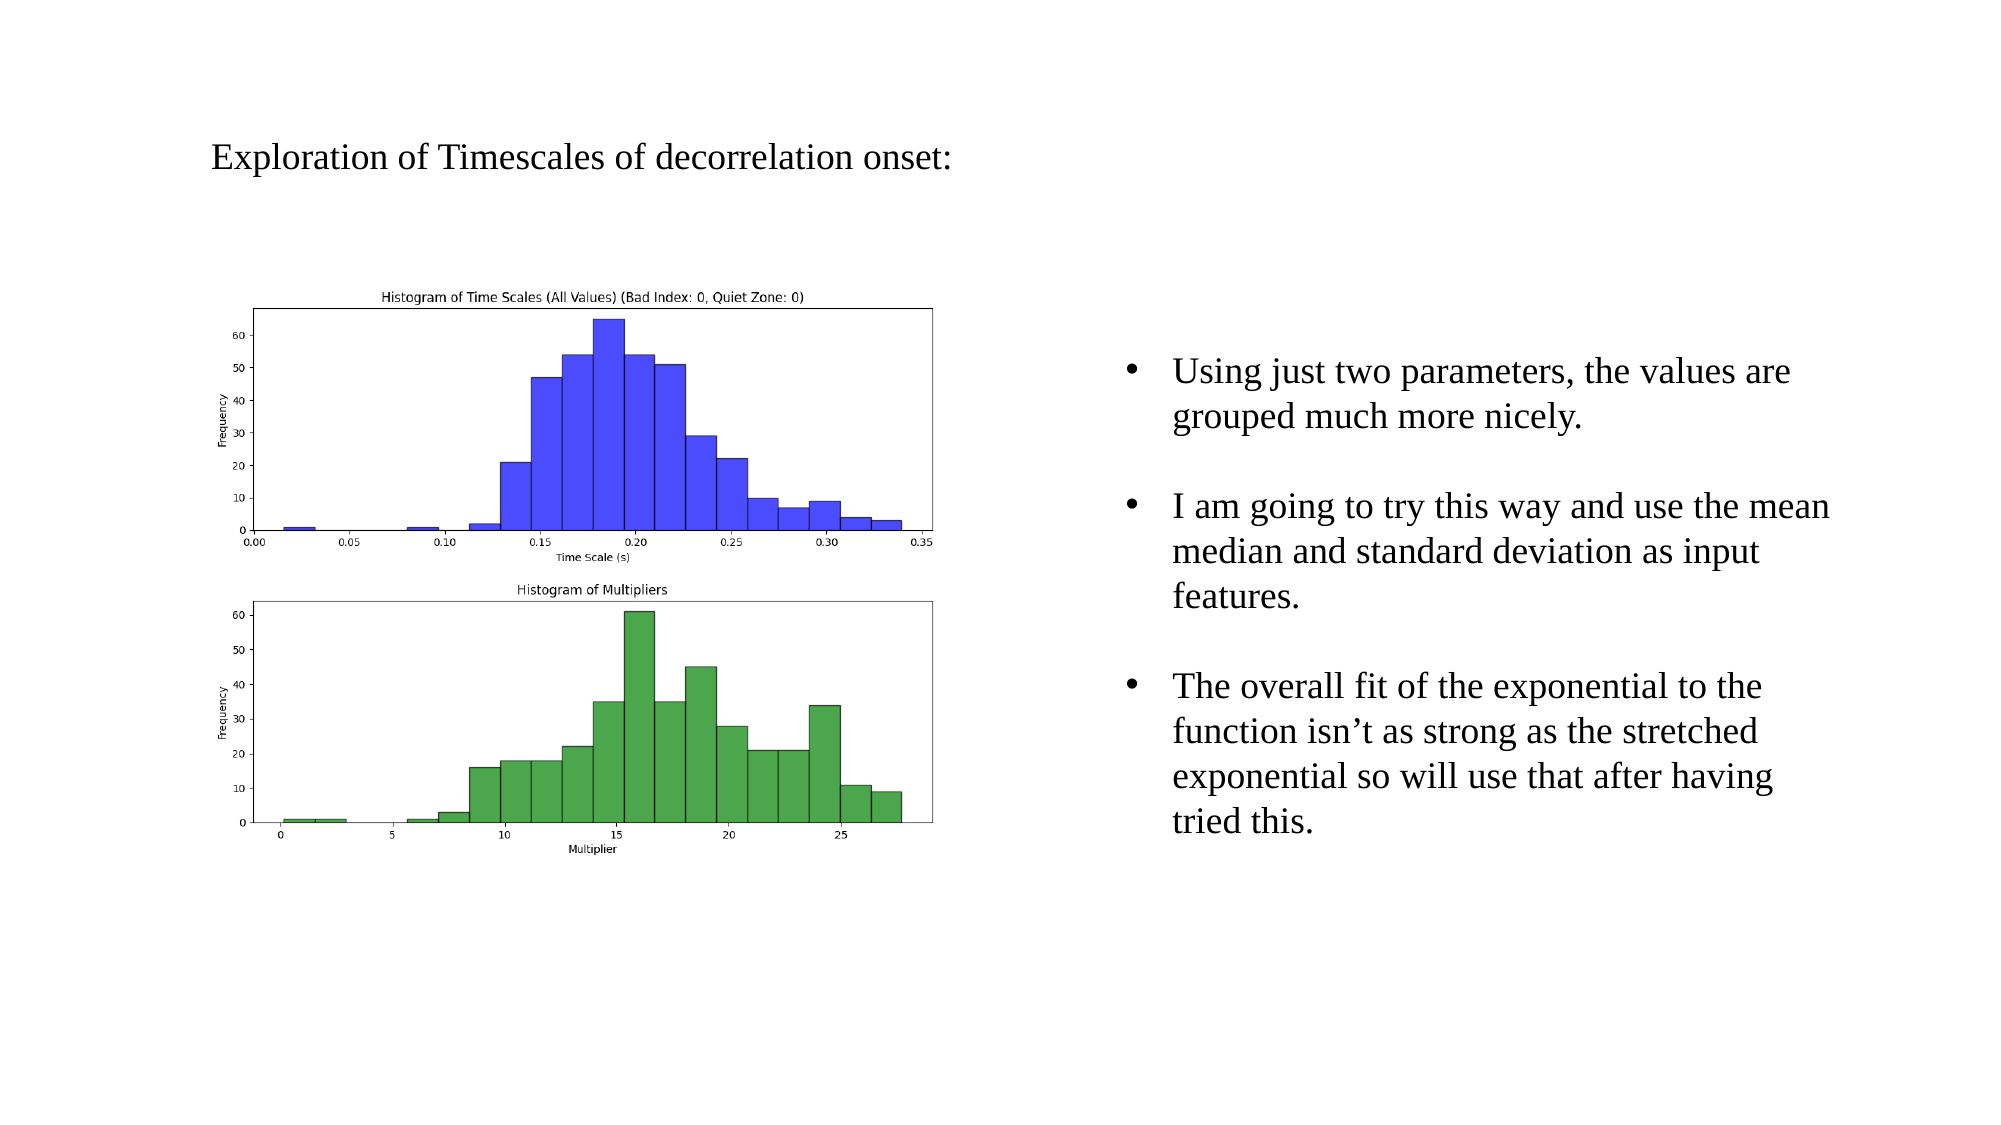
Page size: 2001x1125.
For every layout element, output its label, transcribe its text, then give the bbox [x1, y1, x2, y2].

text_box Using just two parameters, the values are grouped much more nicely. I am going to try this way and use the mean median and standard deviation as input features. The overall fit of the exponential to the function isn’t as strong as the stretched exponential so will use that after having tried this. [1110, 338, 1849, 849]
picture [195, 269, 954, 877]
text_box Exploration of Timescales of decorrelation onset: [196, 124, 1256, 185]
